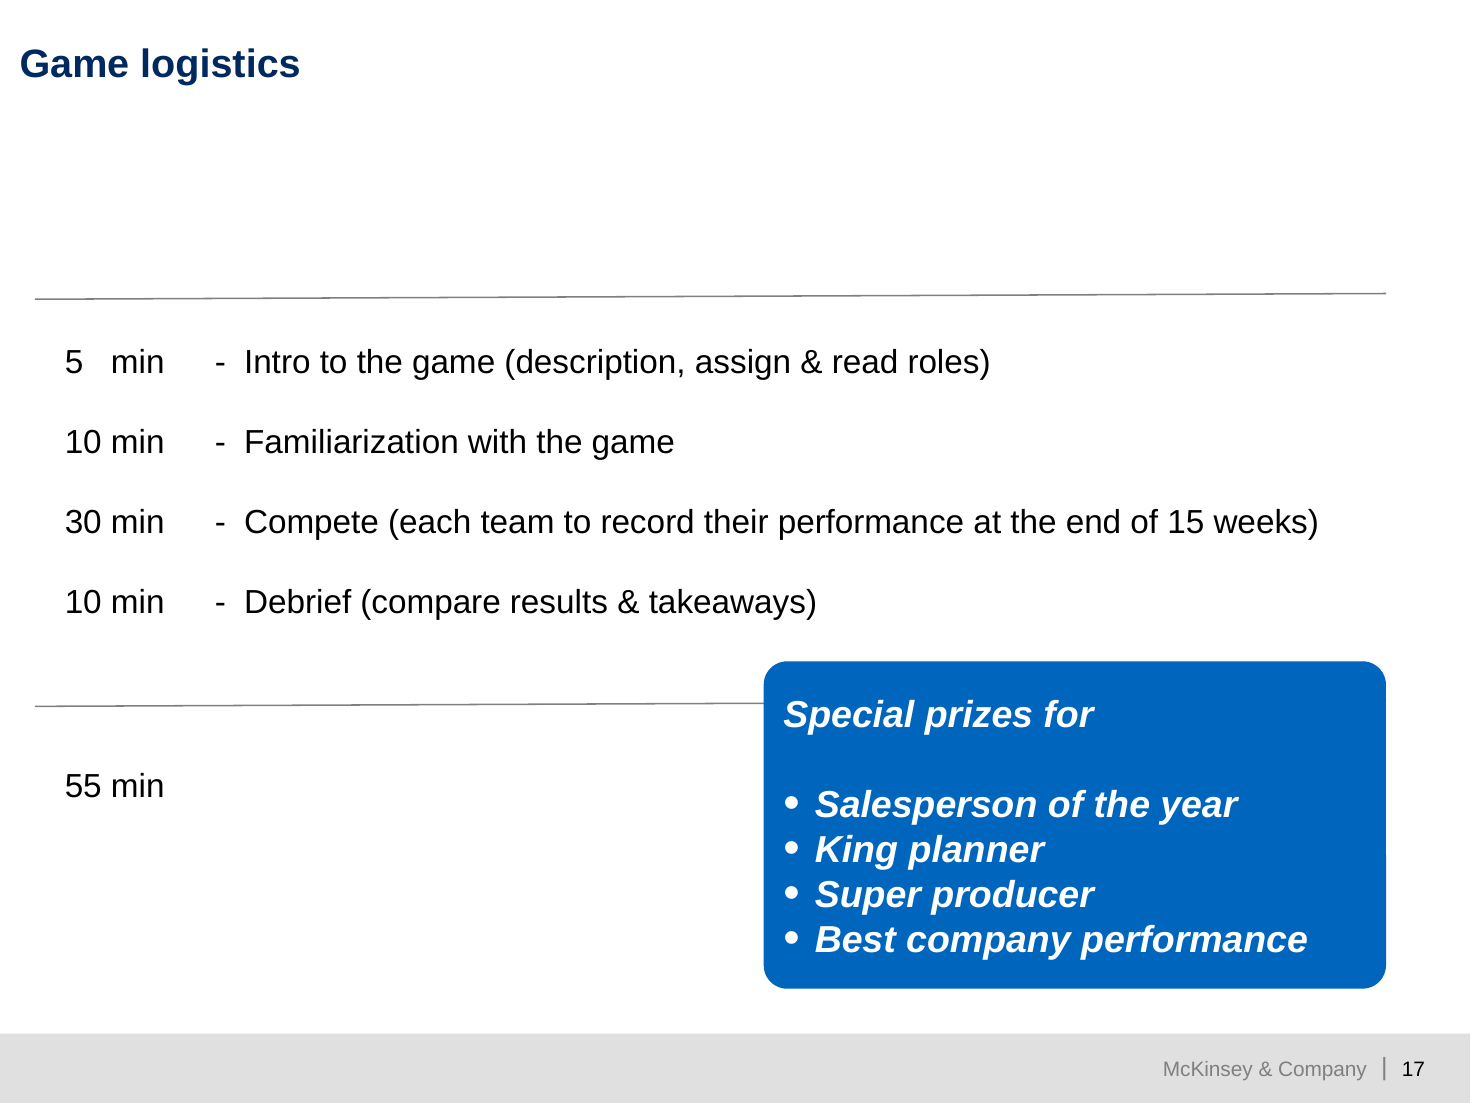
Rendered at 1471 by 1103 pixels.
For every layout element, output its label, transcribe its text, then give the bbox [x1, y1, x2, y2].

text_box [34, 700, 1387, 707]
text_box Special prizes for Salesperson of the year King planner Super producer Best company performance [763, 661, 1386, 700]
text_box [34, 293, 1387, 300]
title Game logistics [19, 37, 1434, 86]
text_box 55 min [50, 717, 763, 812]
text_box Special prizes for Salesperson of the year King planner Super producer Best company performance [763, 714, 1387, 989]
text_box 5 min - Intro to the game (description, assign & read roles) 10 min - Familiarization with the game 30 min - Compete (each team to record their performance at the end of 15 weeks) 10 min - Debrief (compare results & takeaways) [50, 307, 1387, 628]
